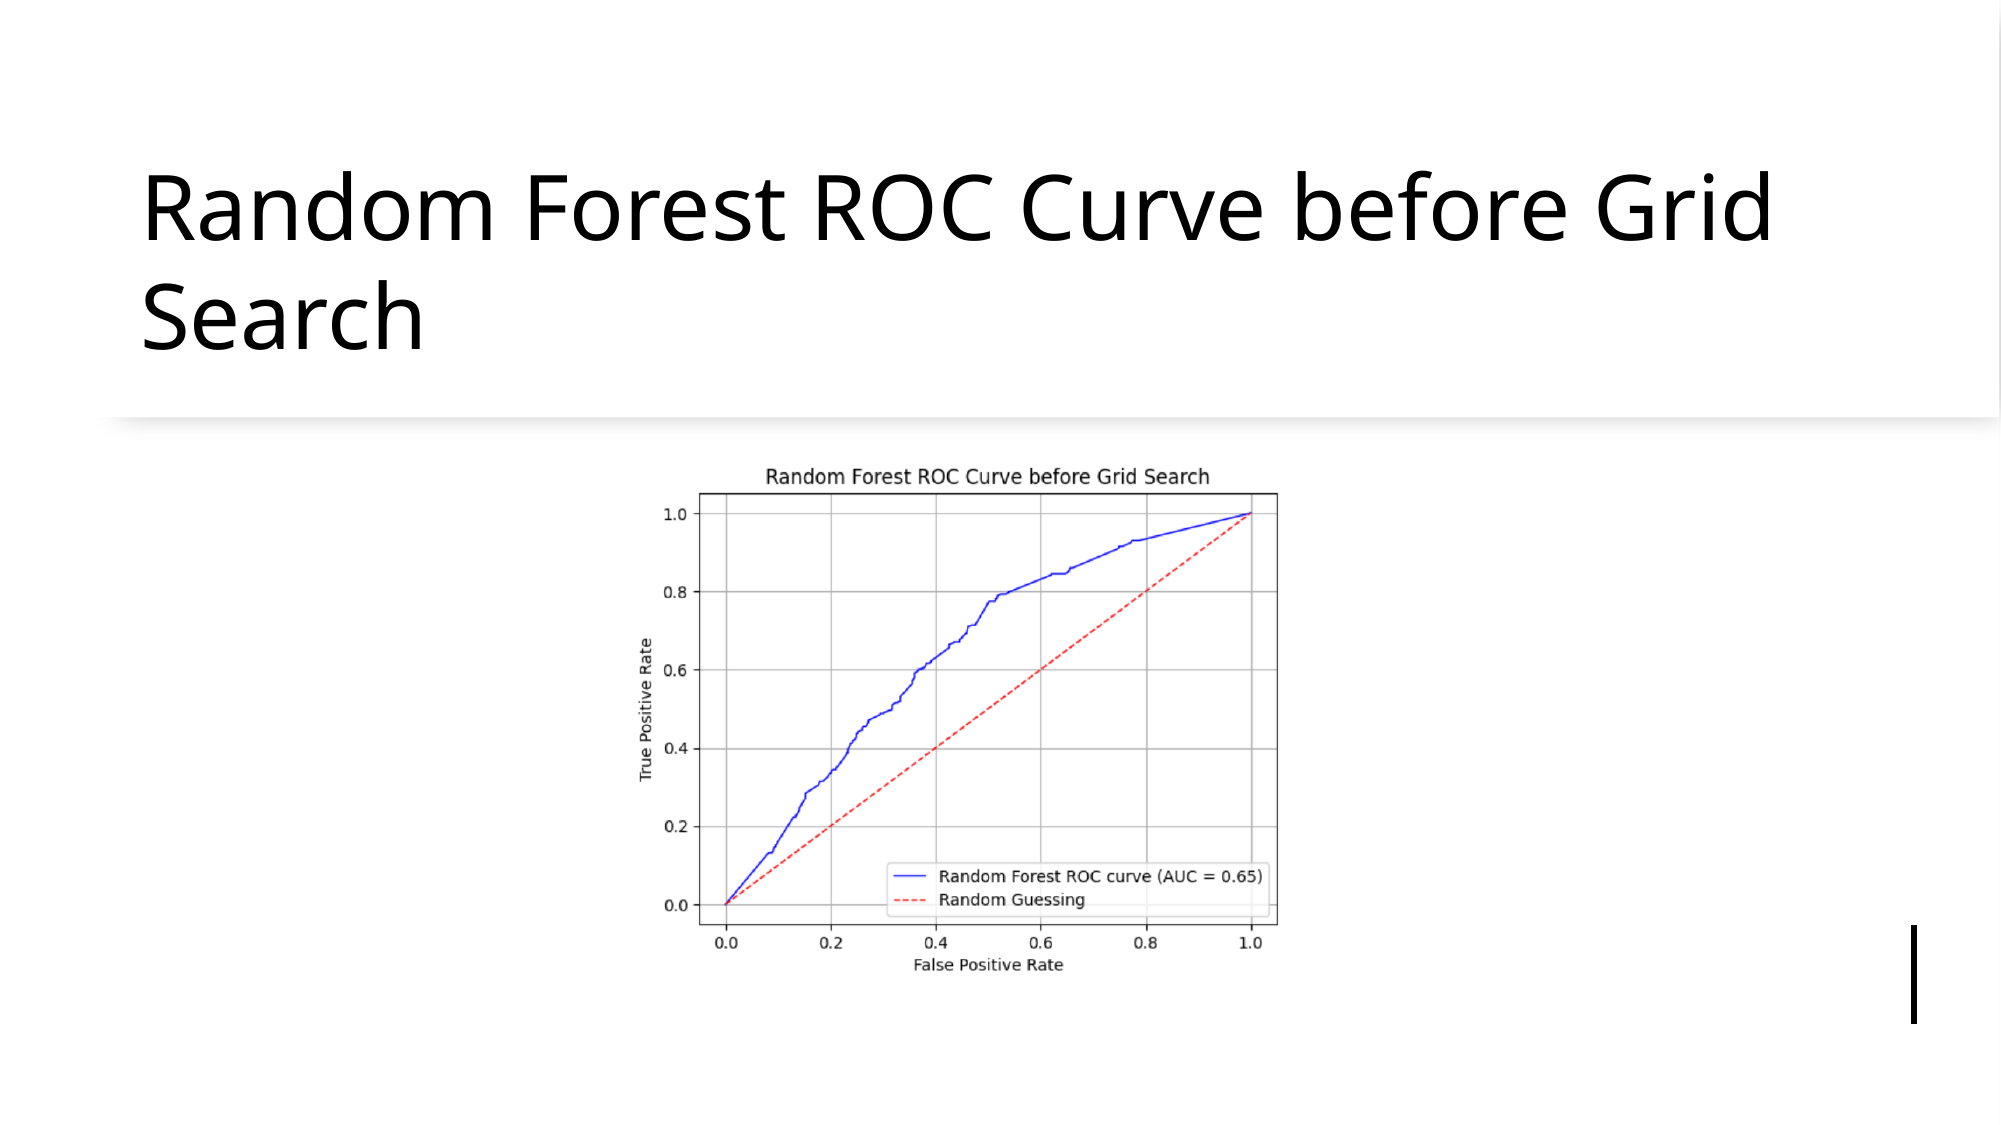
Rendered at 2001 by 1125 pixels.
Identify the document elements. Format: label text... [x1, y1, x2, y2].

title Random Forest ROC Curve before Grid Search [124, 140, 1828, 376]
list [623, 450, 1330, 987]
